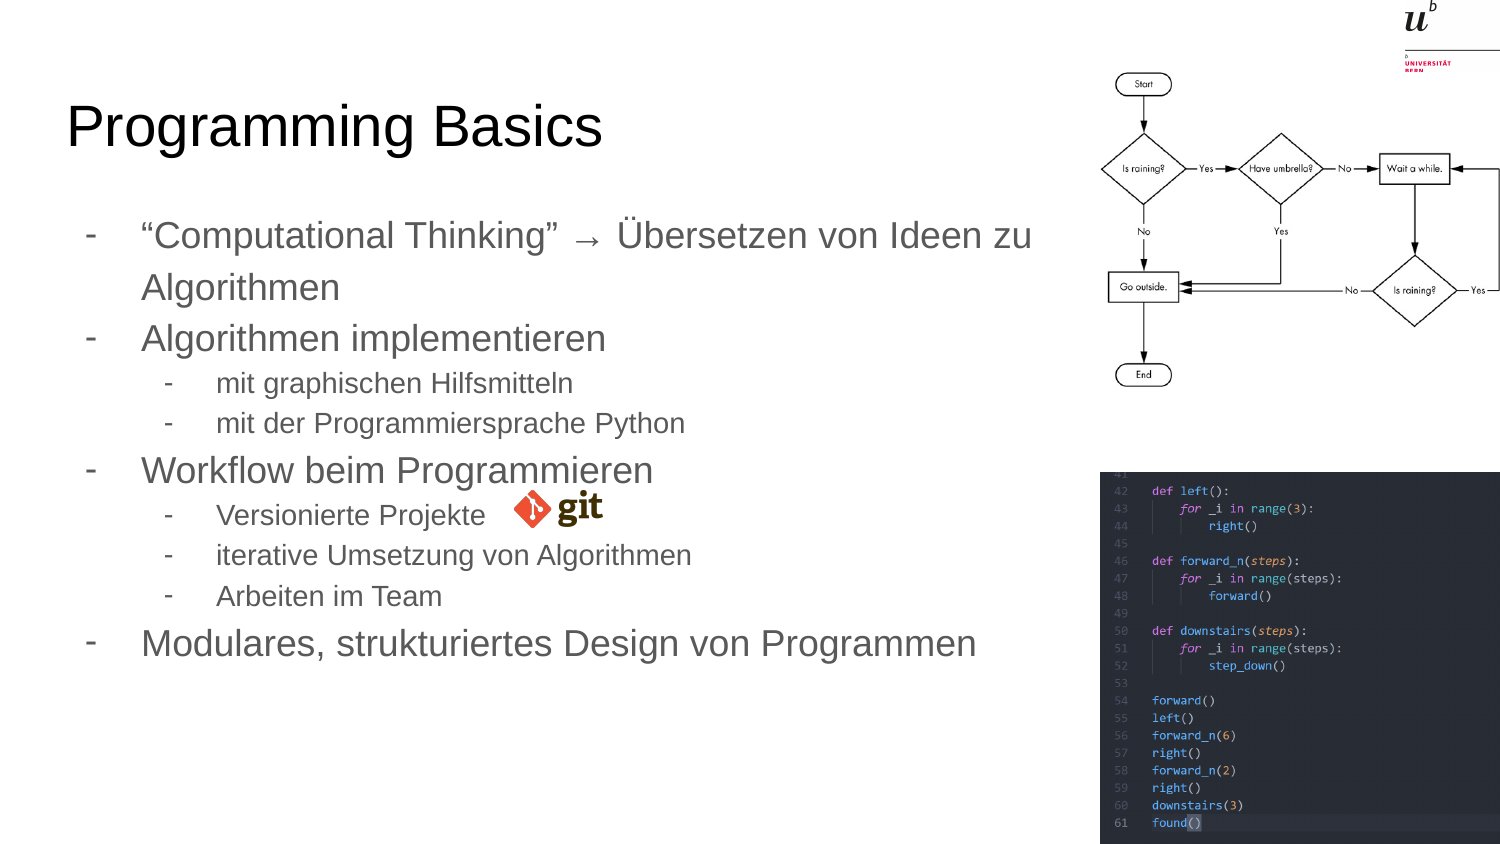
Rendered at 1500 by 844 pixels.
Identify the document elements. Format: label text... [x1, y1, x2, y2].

title Programming Basics [51, 72, 1082, 167]
picture [1099, 0, 1500, 387]
picture [514, 490, 604, 528]
list “Computational Thinking” → Übersetzen von Ideen zu Algorithmen Algorithmen implementieren mit graphischen Hilfsmitteln mit der Programmiersprache Python Workflow beim Programmieren Versionierte Projekte iterative Umsetzung von Algorithmen Arbeiten im Team Modulares, strukturiertes Design von Programmen [51, 189, 1082, 750]
picture [1099, 472, 1500, 844]
